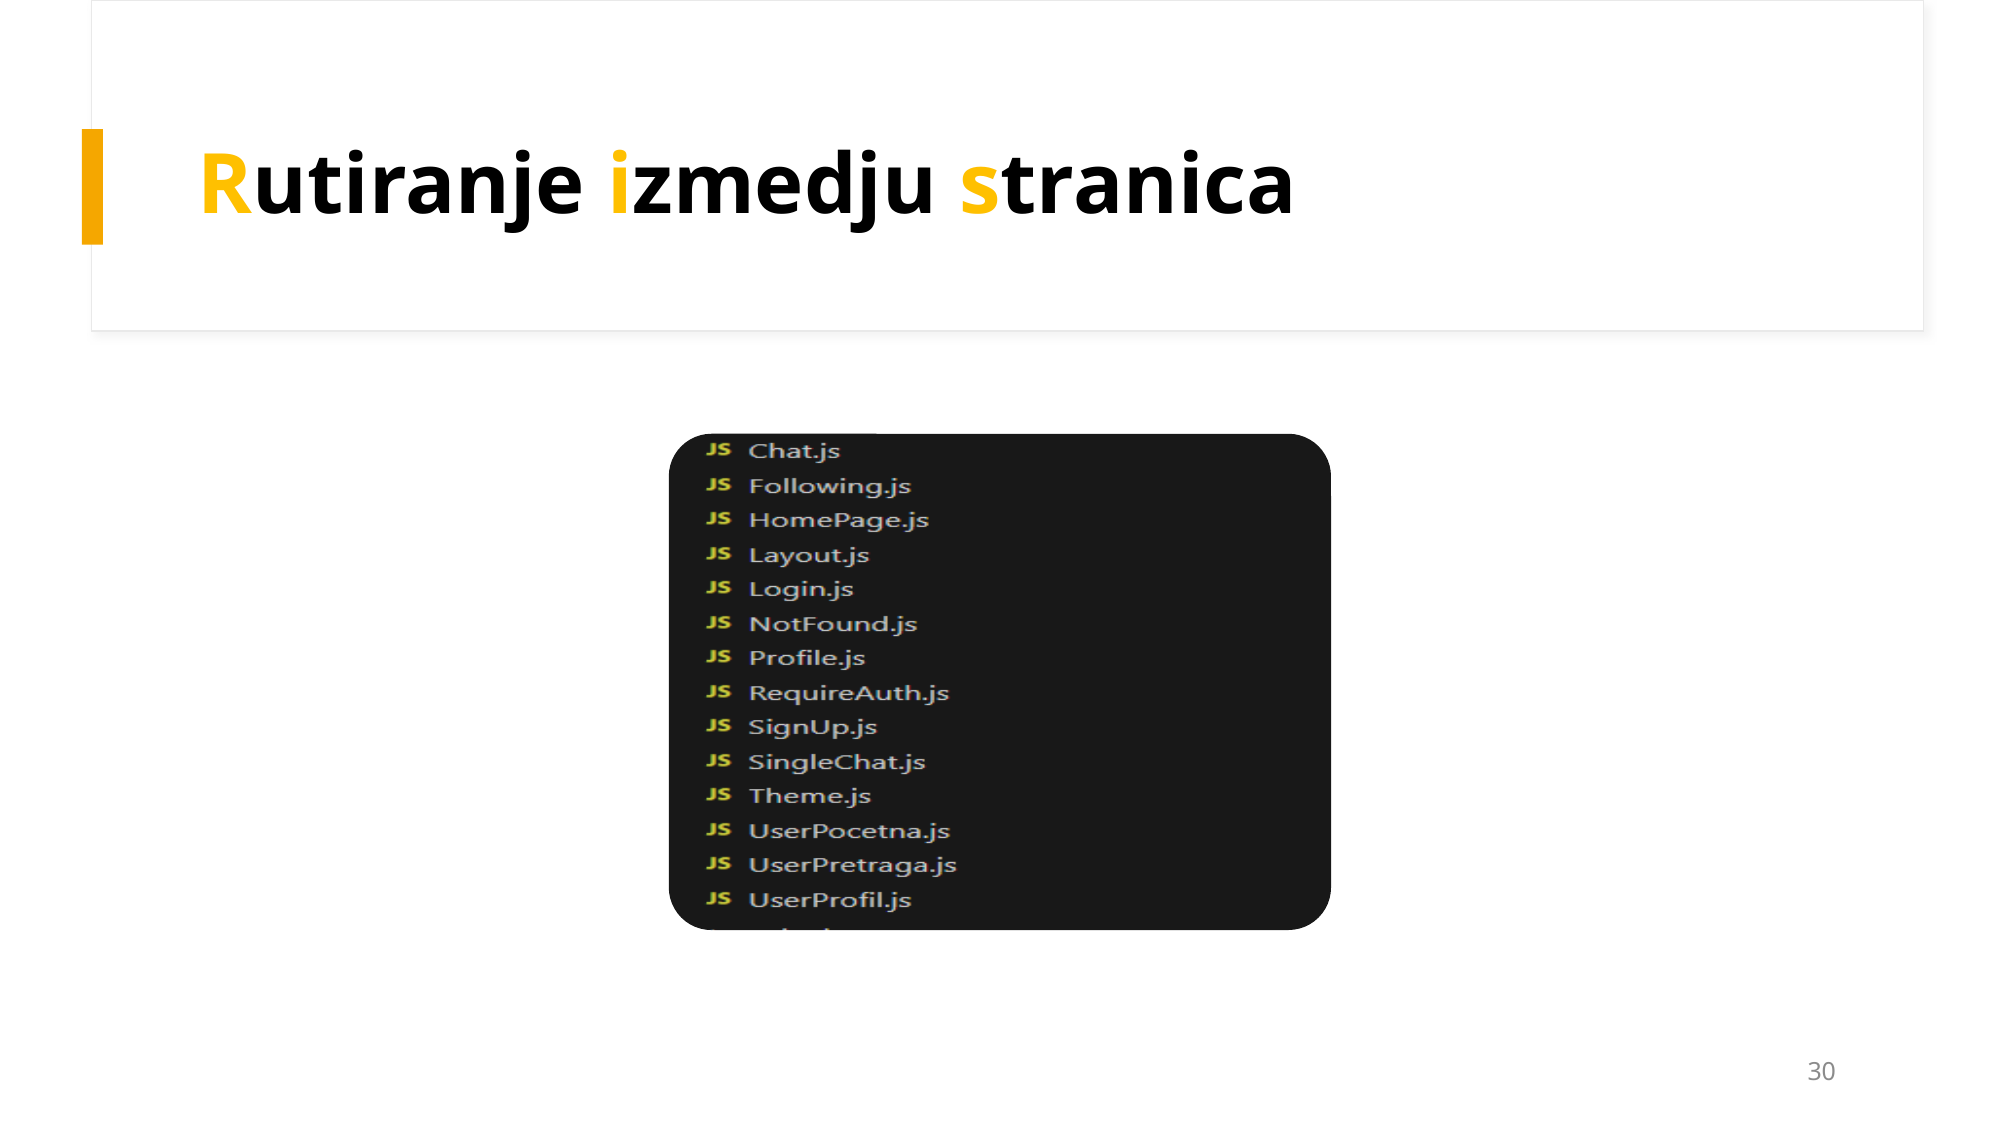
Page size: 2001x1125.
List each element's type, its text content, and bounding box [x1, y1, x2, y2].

title Rutiranje izmedju stranica [183, 90, 1851, 284]
slide_number 30 [1401, 1042, 1851, 1103]
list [668, 433, 1332, 931]
